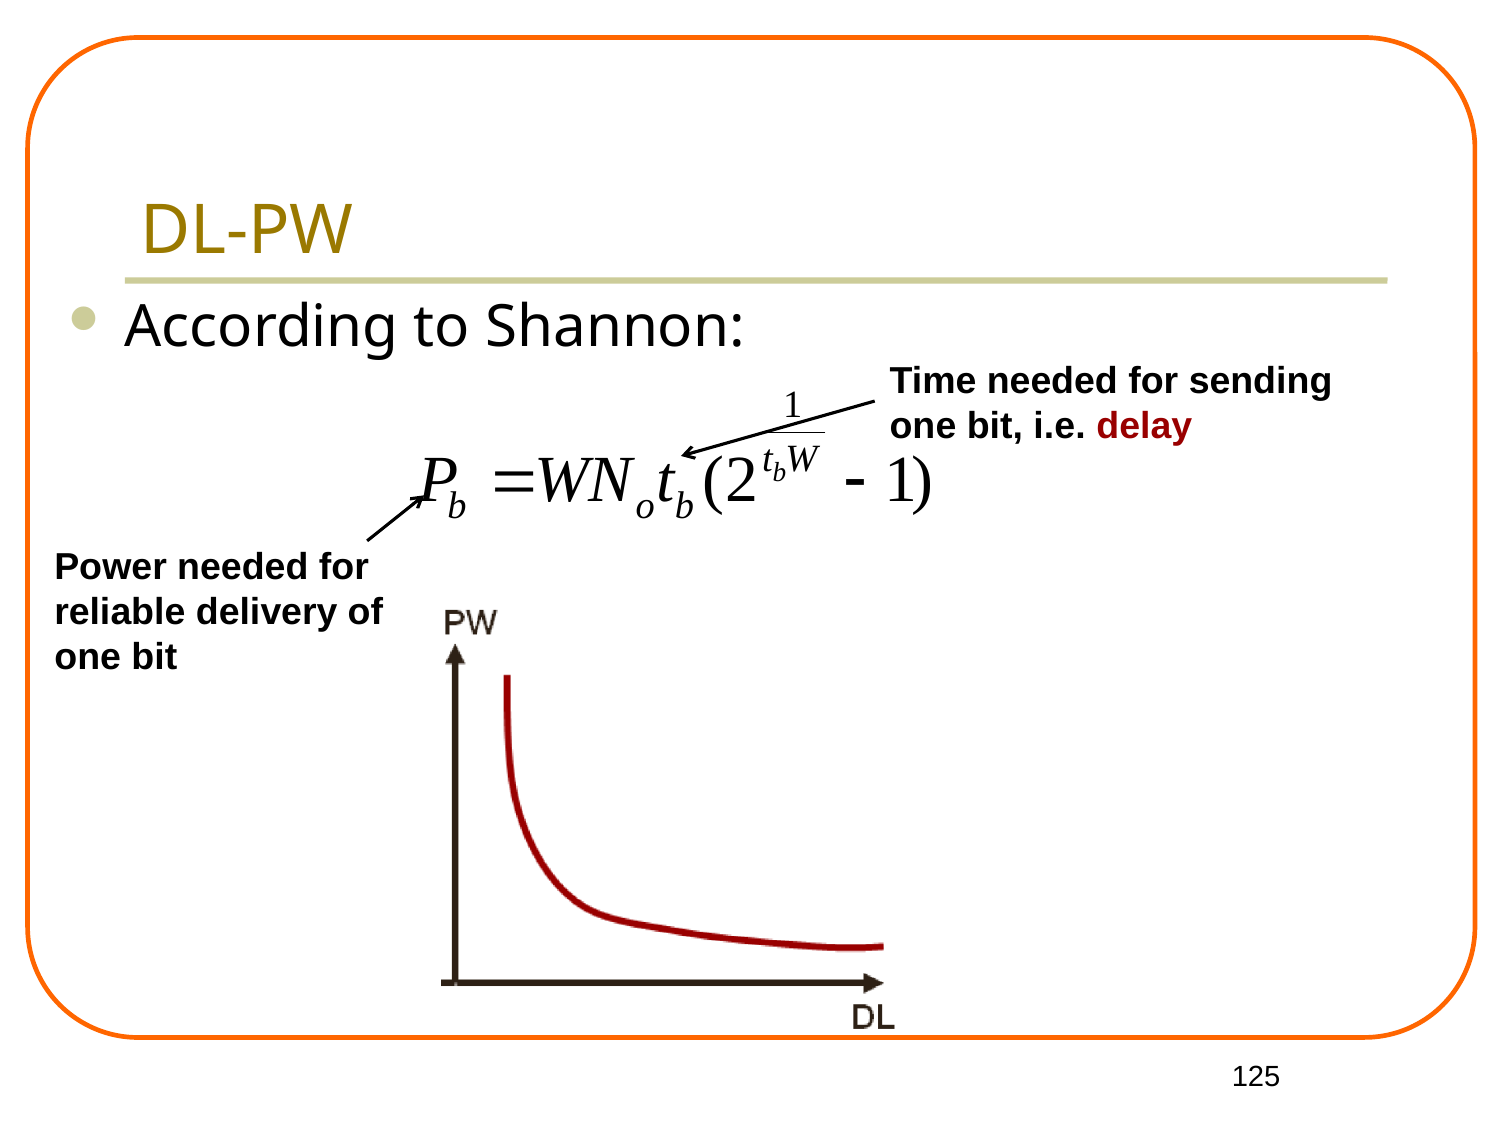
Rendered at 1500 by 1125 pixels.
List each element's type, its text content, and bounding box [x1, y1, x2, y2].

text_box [406, 375, 945, 536]
slide_number 125 [1124, 1049, 1388, 1125]
picture [441, 600, 901, 1032]
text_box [680, 400, 875, 457]
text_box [366, 494, 425, 542]
text_box Time needed for sending one bit, i.e. delay [874, 348, 1388, 454]
text_box Power needed for reliable delivery of one bit [39, 534, 433, 685]
title DL-PW [125, 87, 1388, 275]
list According to Shannon: [53, 280, 1461, 995]
